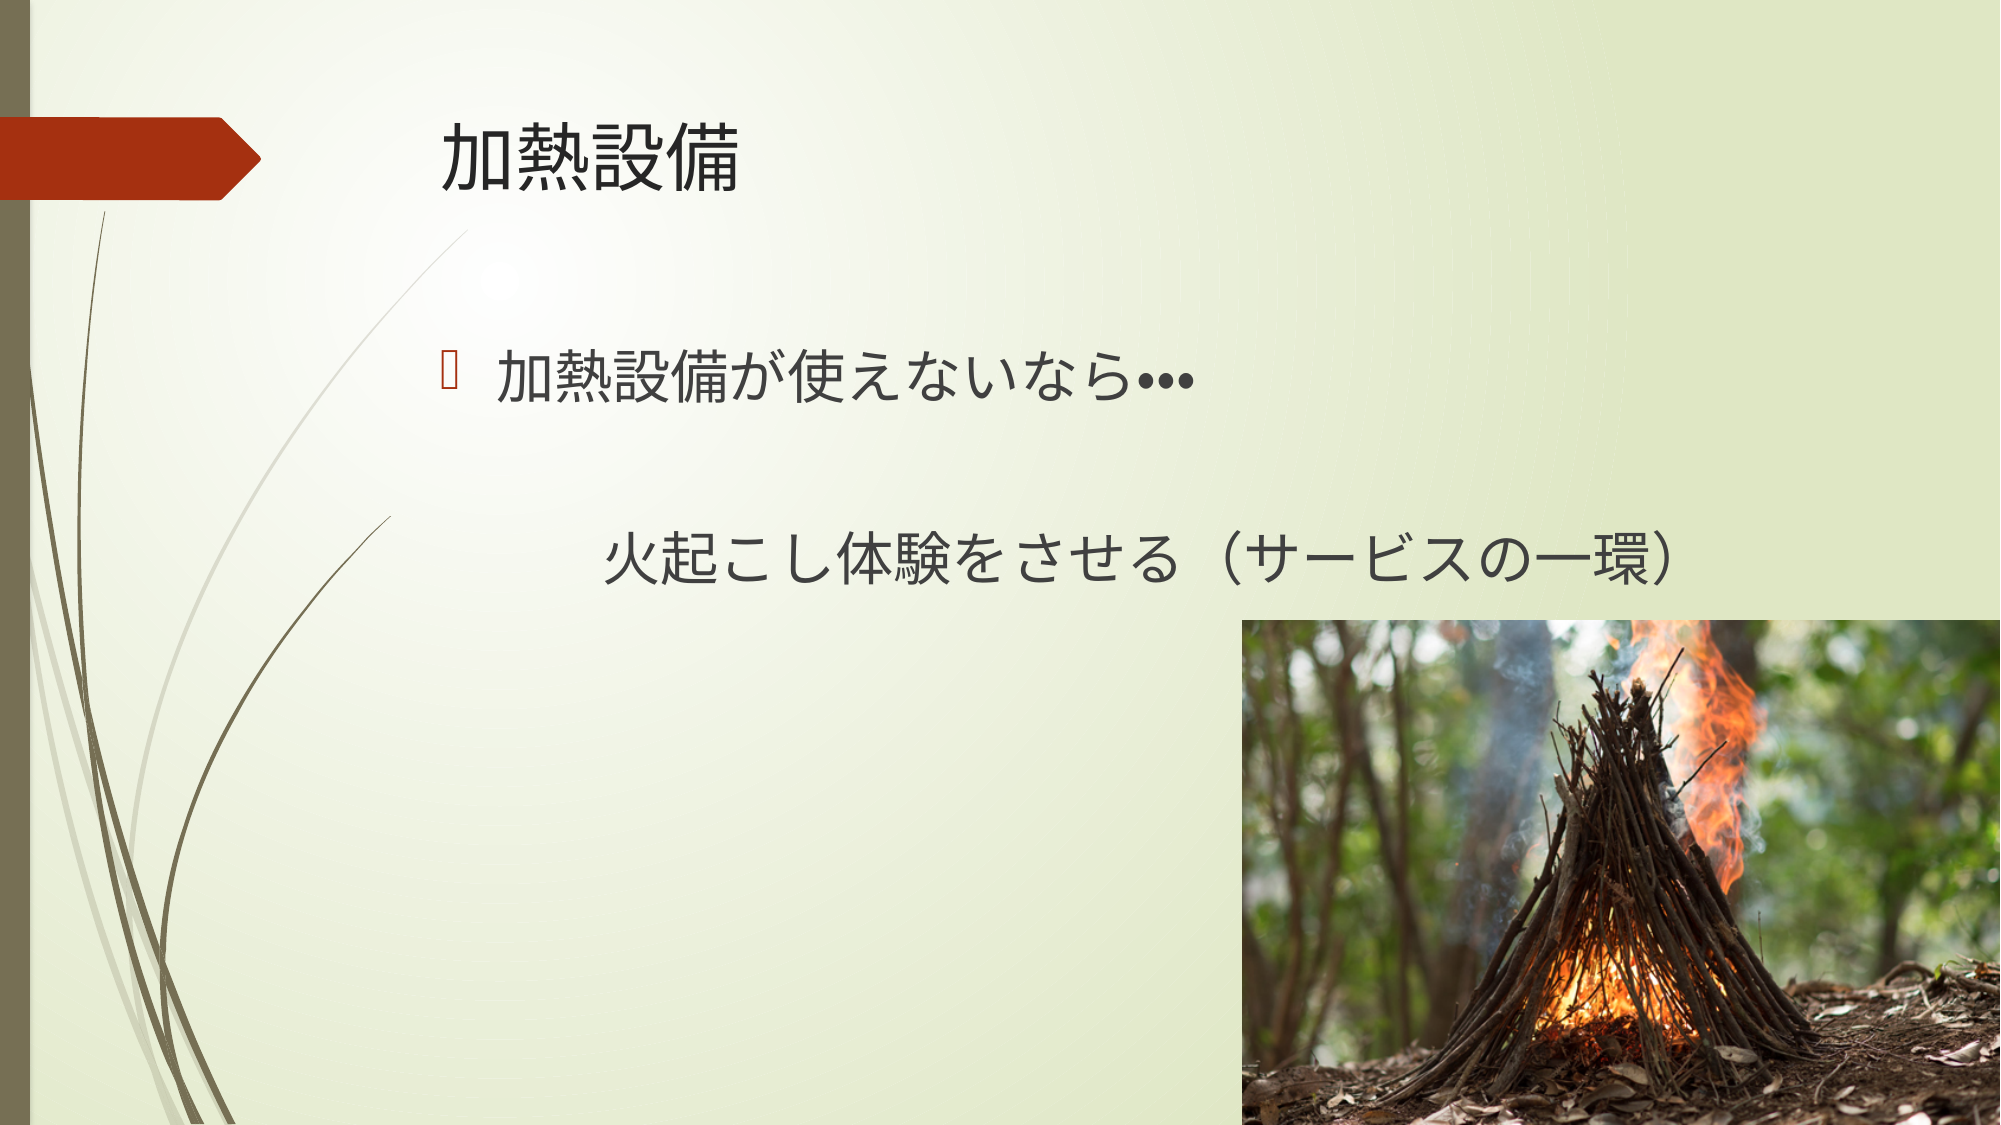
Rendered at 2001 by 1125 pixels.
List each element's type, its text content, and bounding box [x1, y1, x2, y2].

list 加熱設備が使えないなら・・・ 火起こし体験をさせる（サービスの一環） [424, 333, 1888, 953]
title 加熱設備 [425, 102, 1888, 313]
picture [1242, 620, 2000, 1125]
